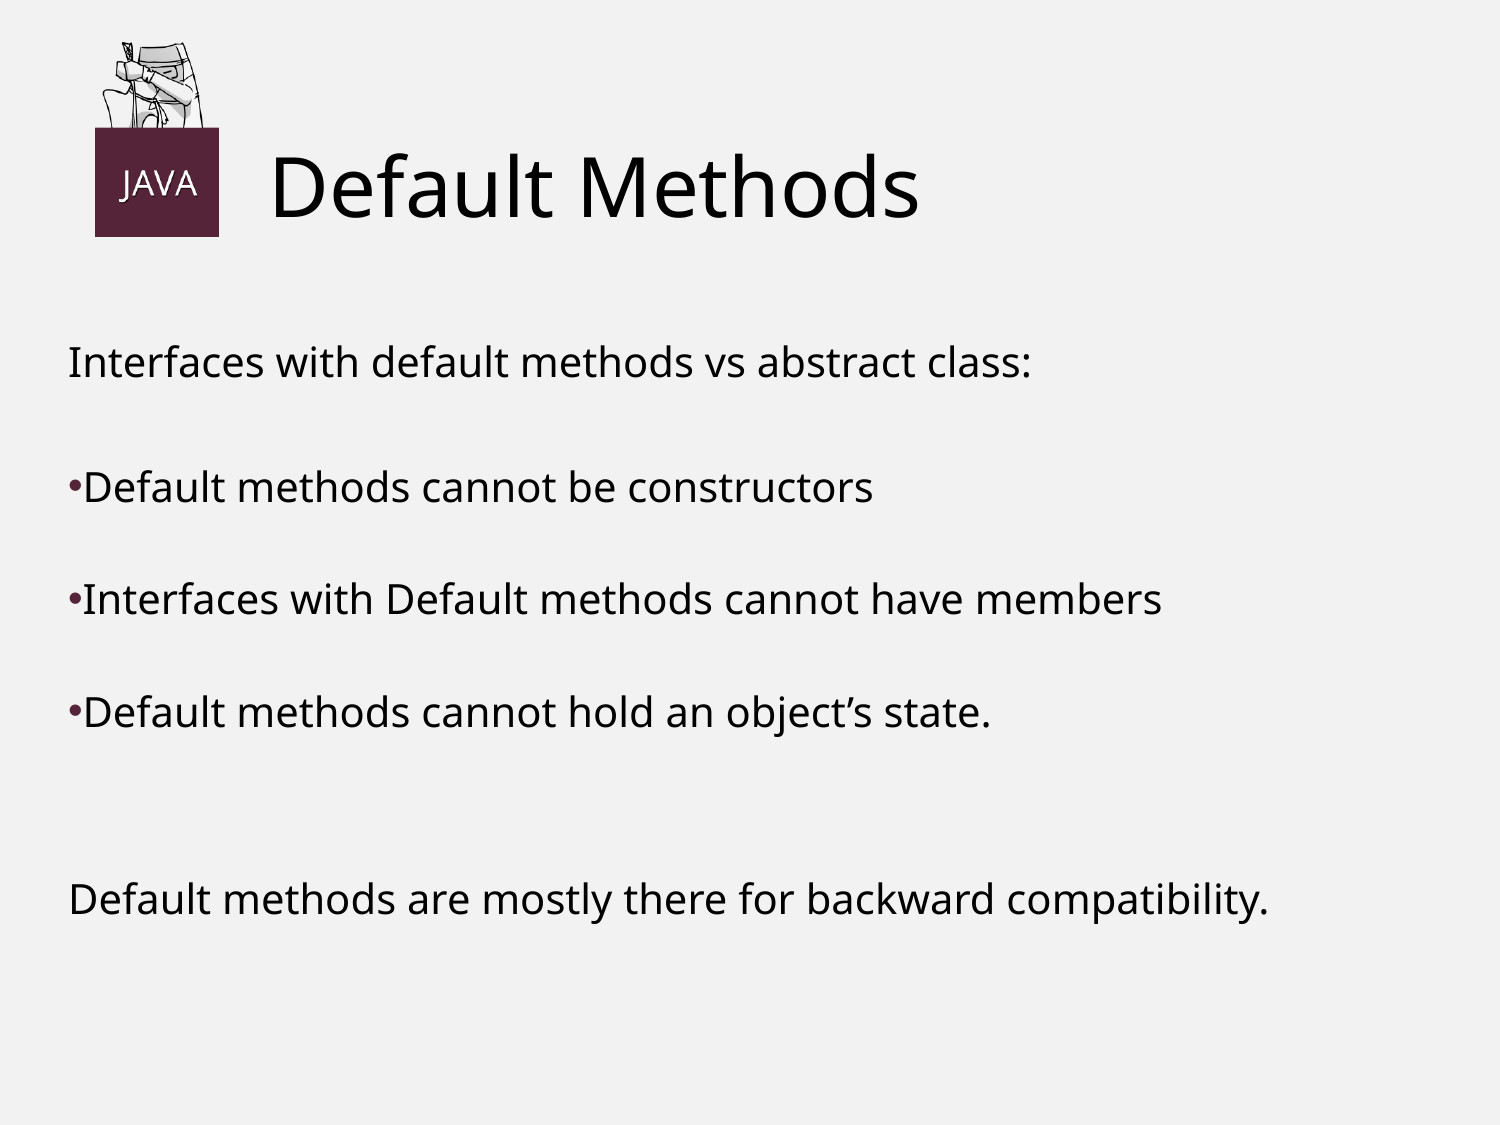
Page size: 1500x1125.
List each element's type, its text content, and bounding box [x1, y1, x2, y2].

picture [95, 42, 219, 238]
text_box Interfaces with default methods vs abstract class: Default methods cannot be constructors Interfaces with Default methods cannot have members Default methods cannot hold an object’s state. Default methods are mostly there for backward compatibility. [53, 302, 1388, 728]
title Default Methods [253, 90, 1500, 279]
